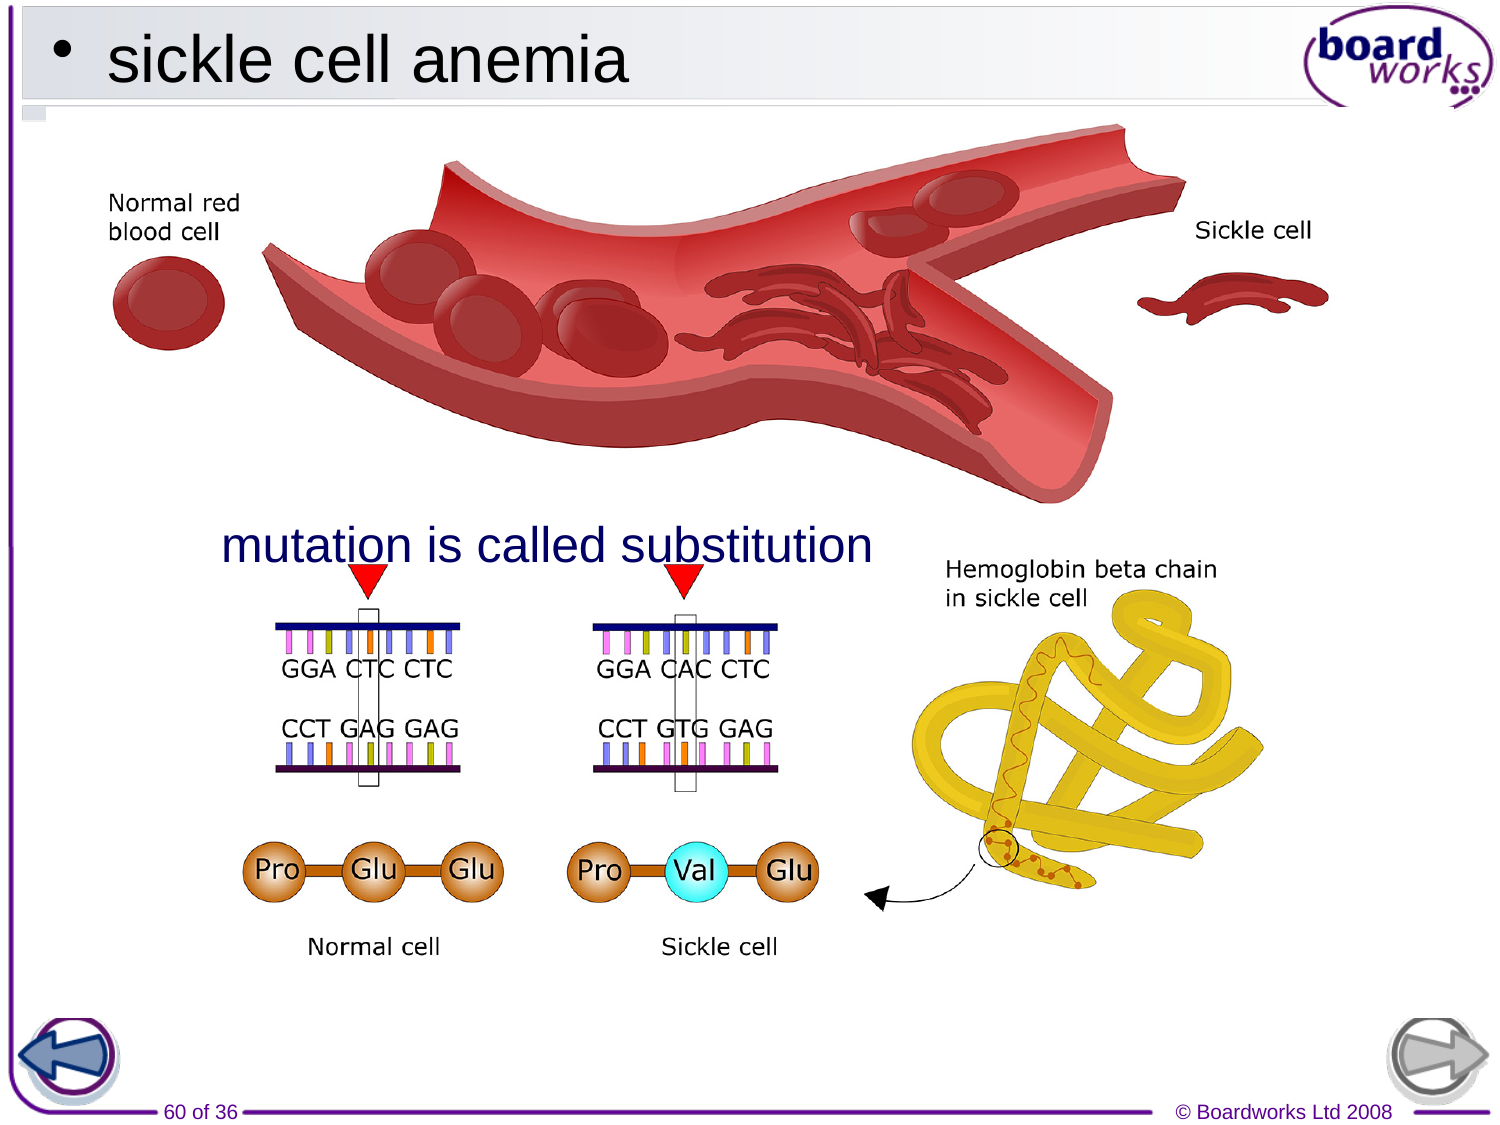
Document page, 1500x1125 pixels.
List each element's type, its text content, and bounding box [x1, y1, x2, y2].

list sickle cell anemia [36, 8, 1225, 99]
picture [0, 0, 1500, 1125]
